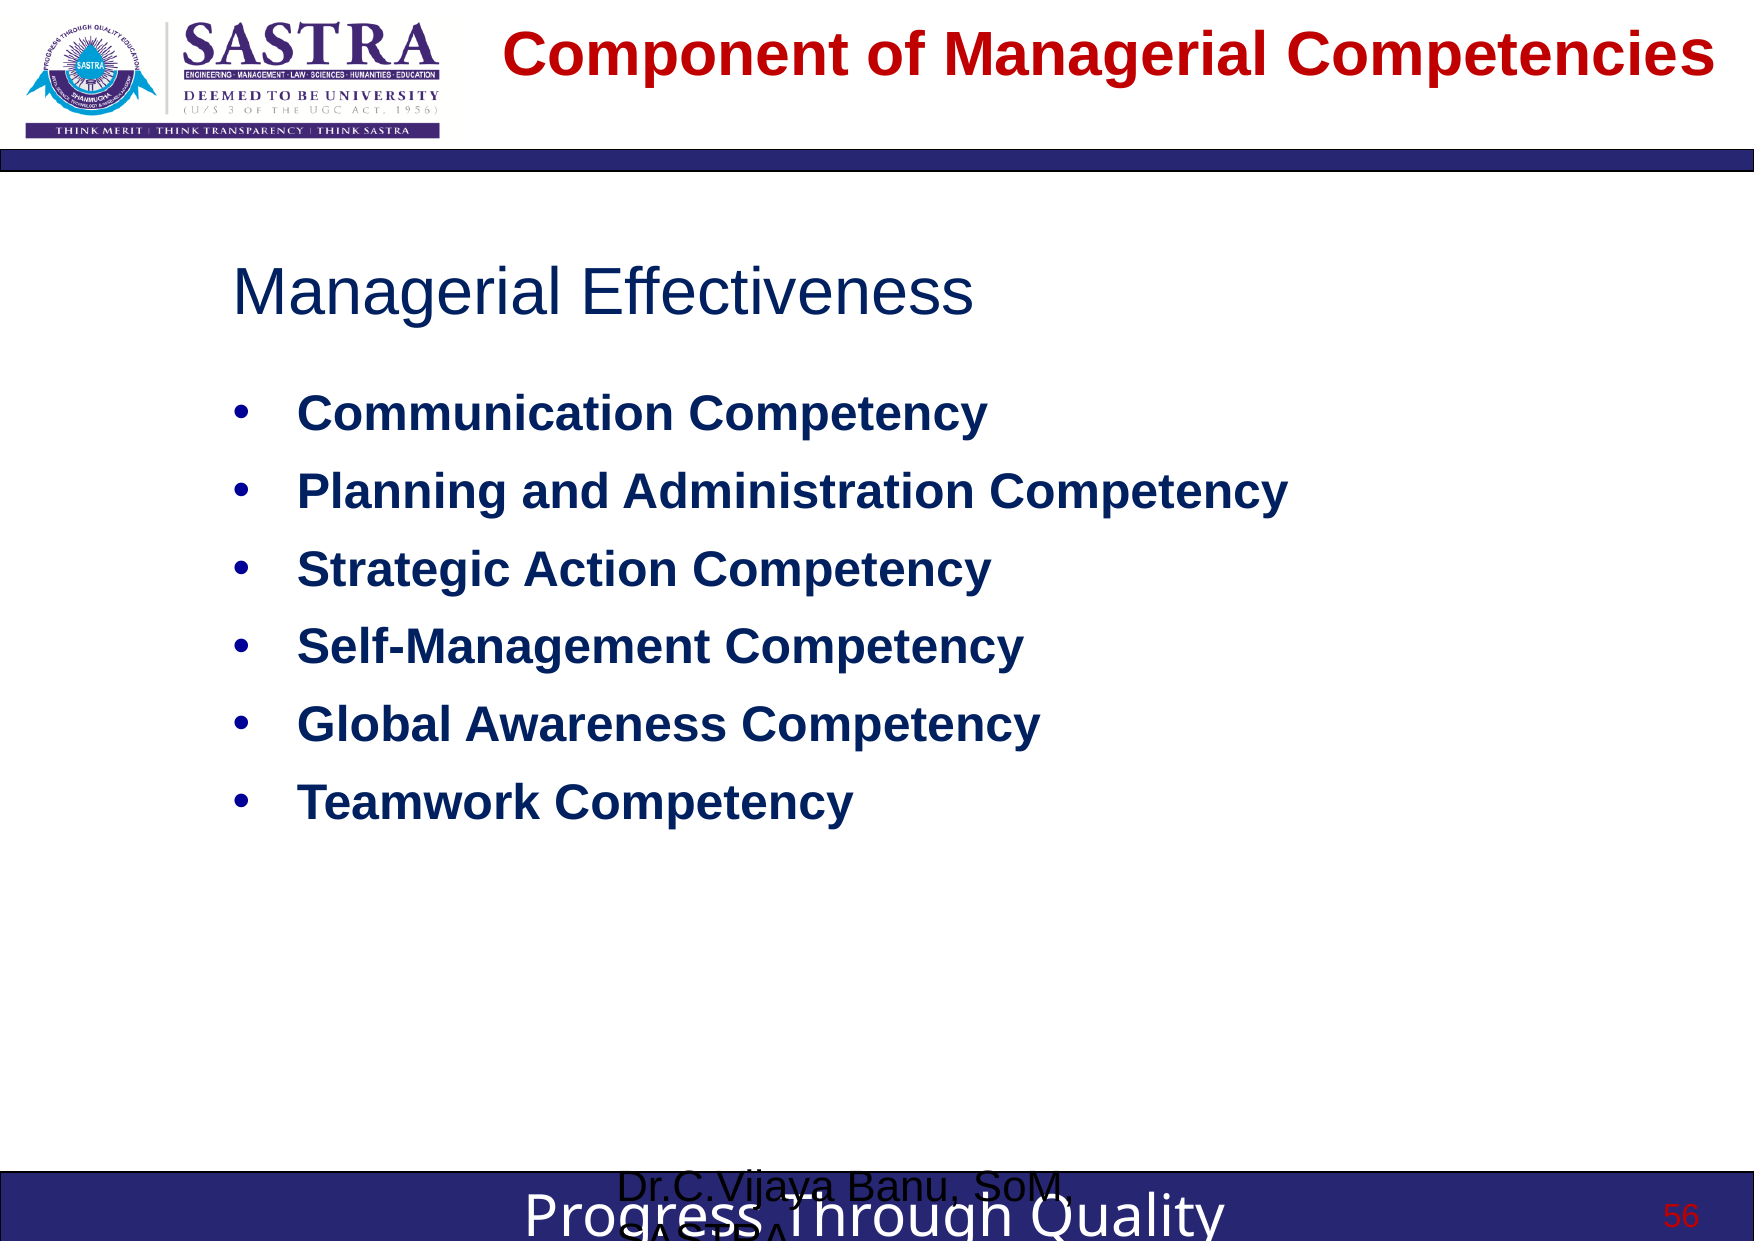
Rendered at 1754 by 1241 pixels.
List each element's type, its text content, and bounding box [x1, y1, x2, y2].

picture [0, 13, 465, 146]
list Managerial Effectiveness Communication Competency Planning and Administration Competency Strategic Action Competency Self-Management Competency Global Awareness Competency Teamwork Competency [215, 248, 1754, 1150]
slide_number 56 [1308, 1185, 1718, 1237]
footer Dr.C.Vijaya Banu, SoM, SASTRA [599, 1150, 1155, 1216]
title Component of Managerial Competencies [465, 0, 1754, 225]
